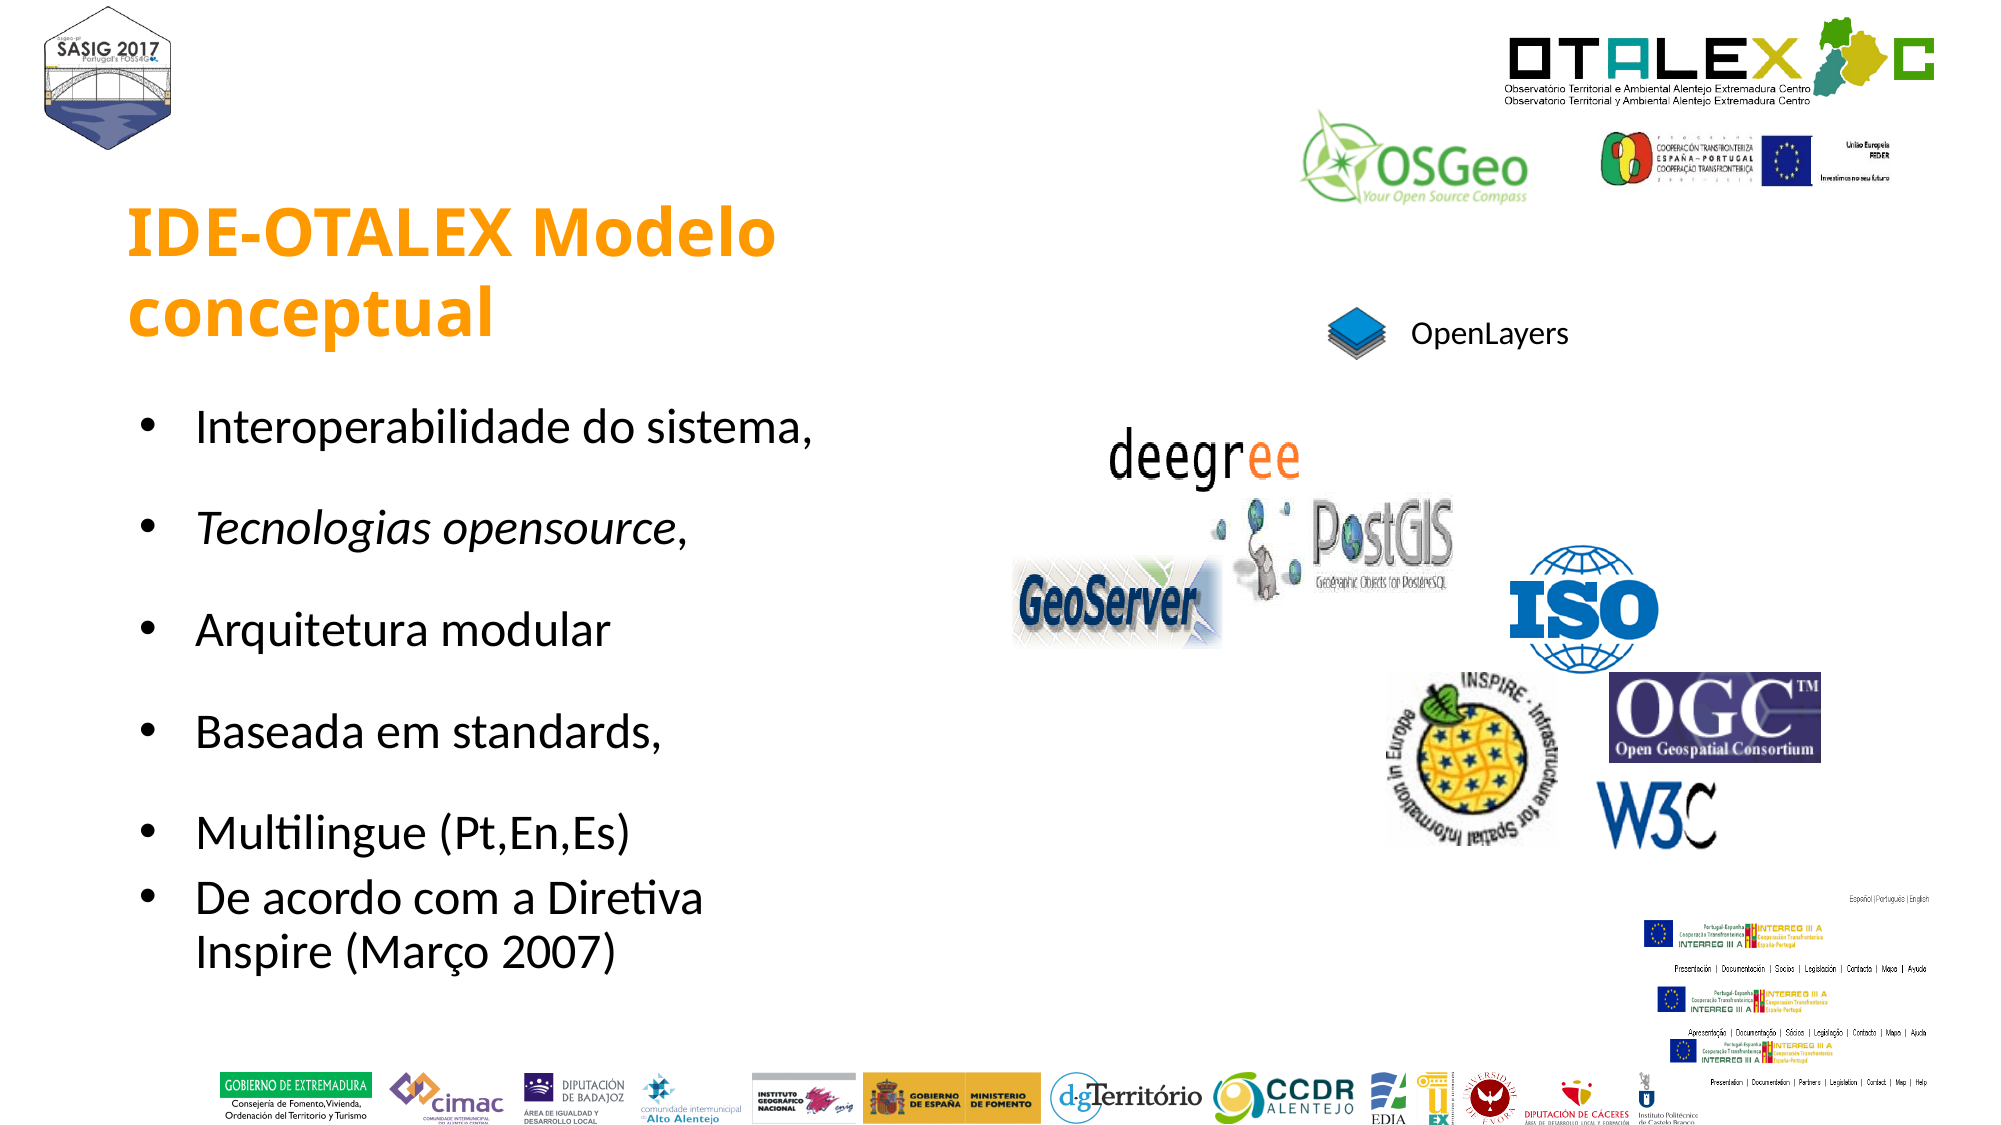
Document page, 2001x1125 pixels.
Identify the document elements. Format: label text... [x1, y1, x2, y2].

picture [1294, 17, 1934, 211]
picture [44, 6, 171, 150]
picture [220, 1072, 1698, 1125]
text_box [1385, 534, 1821, 875]
picture [1327, 306, 1386, 360]
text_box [1636, 890, 1931, 1089]
text_box IDE-OTALEX Modelo conceptual [113, 182, 920, 358]
text_box Interoperabilidade do sistema, Tecnologias opensource, Arquitetura modular Baseada em standards, Multilingue (Pt,En,Es) De acordo com a Diretiva Inspire (Março 2007) [61, 398, 846, 981]
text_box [1011, 419, 1472, 669]
picture [1588, 131, 1893, 199]
text_box OpenLayers [1396, 303, 1668, 359]
